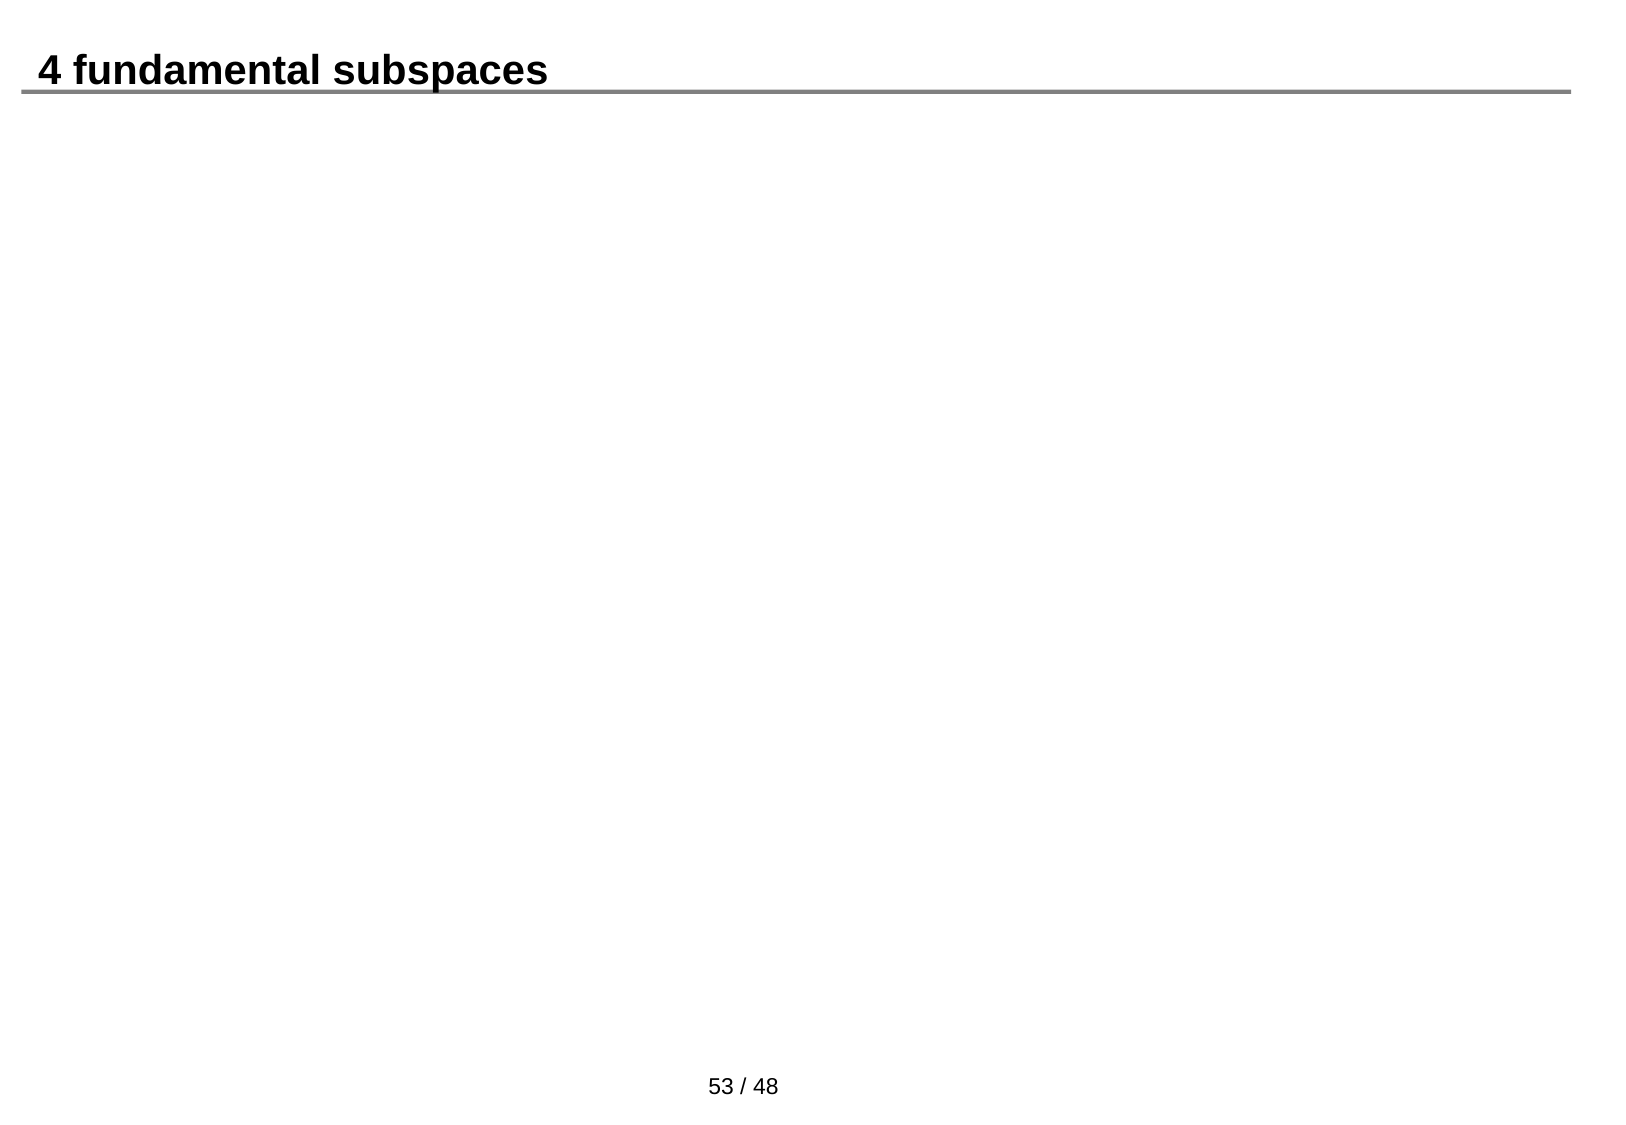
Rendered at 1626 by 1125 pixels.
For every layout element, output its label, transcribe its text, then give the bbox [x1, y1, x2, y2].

title 4 fundamental subspaces [22, 21, 1179, 91]
